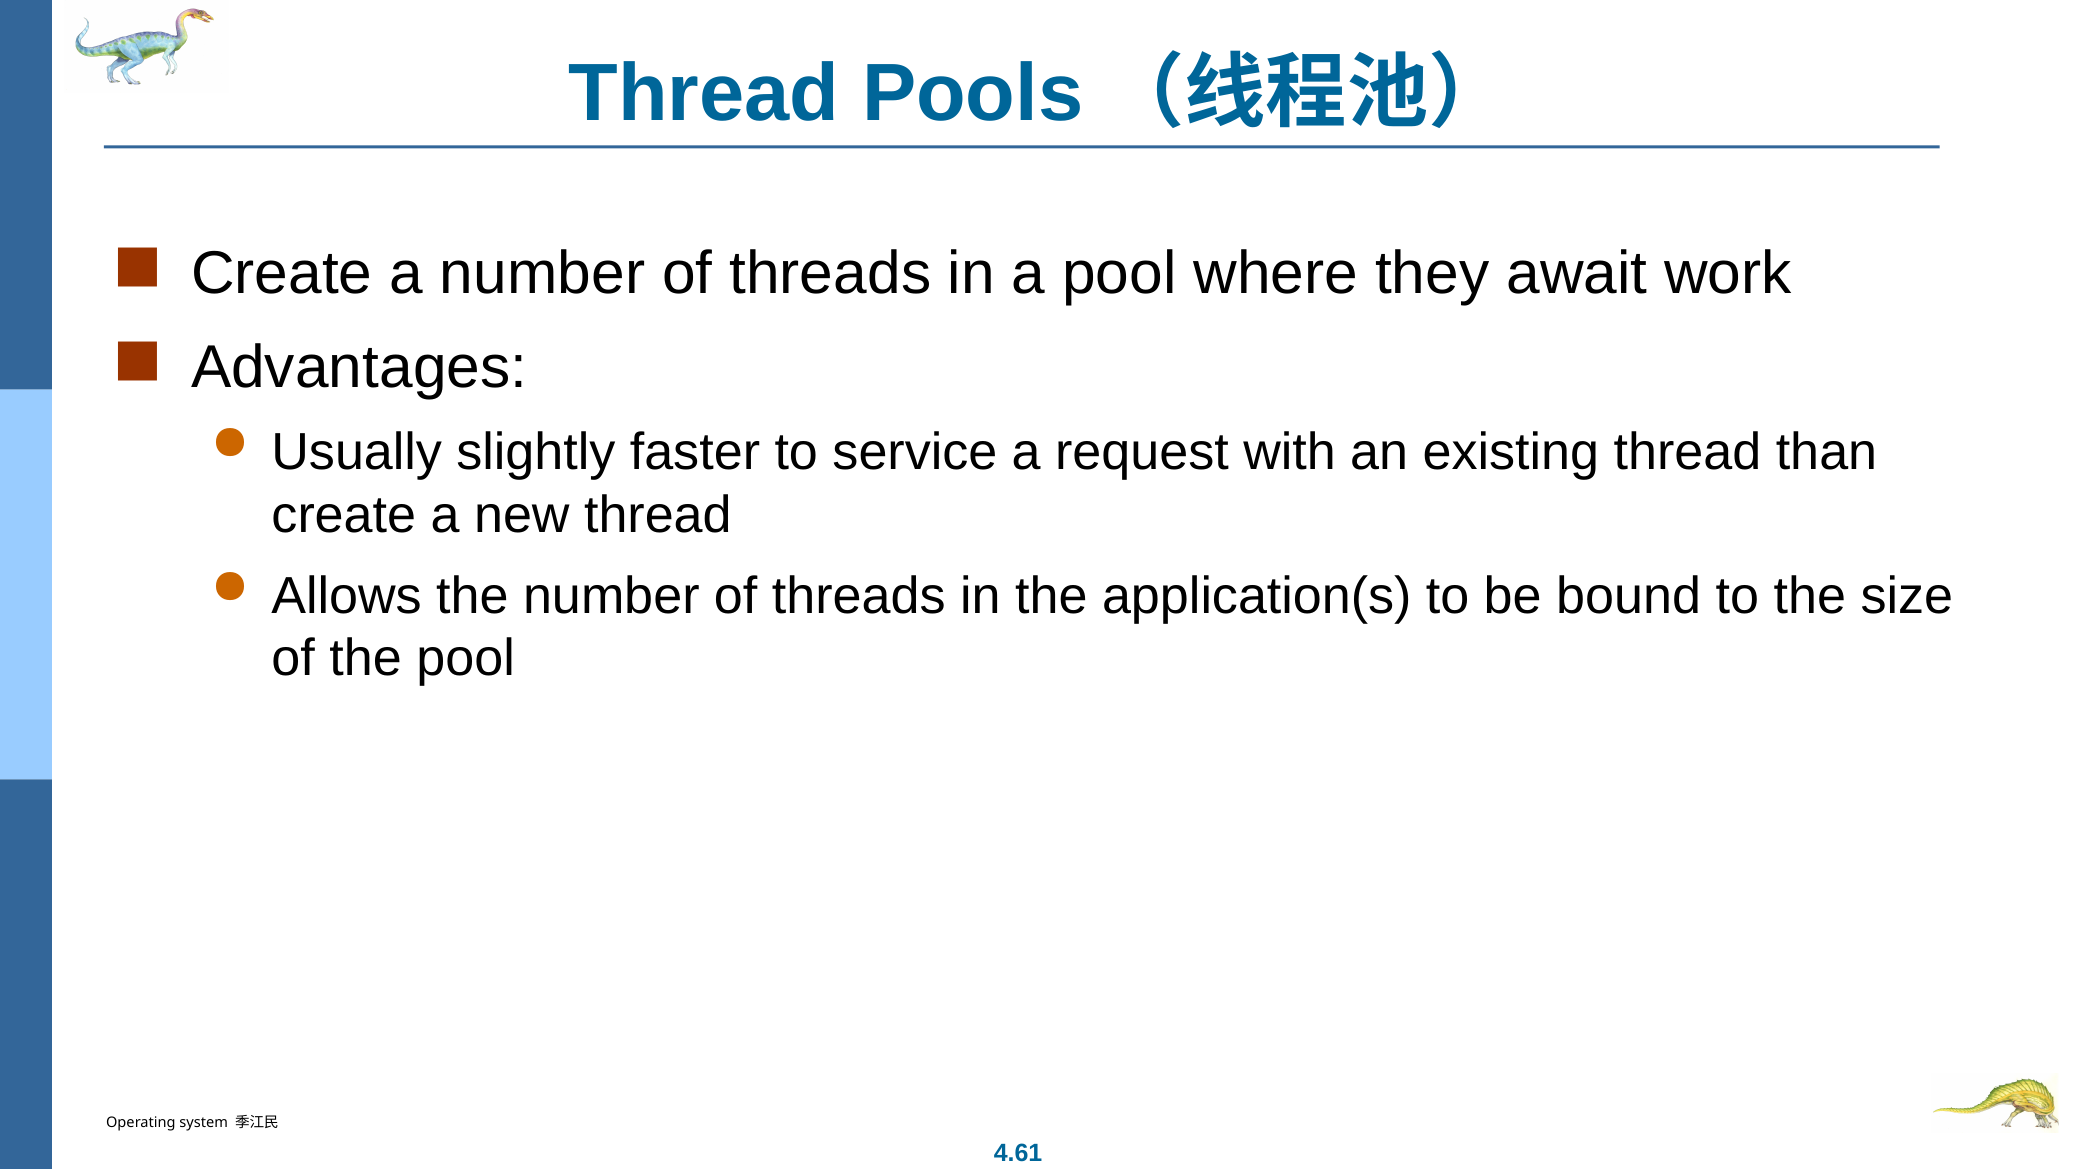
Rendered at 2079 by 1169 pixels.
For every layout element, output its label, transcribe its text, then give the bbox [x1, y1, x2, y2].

picture [1931, 1073, 2059, 1133]
list Create a number of threads in a pool where they await work Advantages: Usually slightly faster to service a request with an existing thread than create a new thread Allows the number of threads in the application(s) to be bound to the size of the pool [103, 224, 1975, 997]
title Thread Pools（线程池） [103, 47, 1975, 146]
picture [64, 0, 229, 93]
